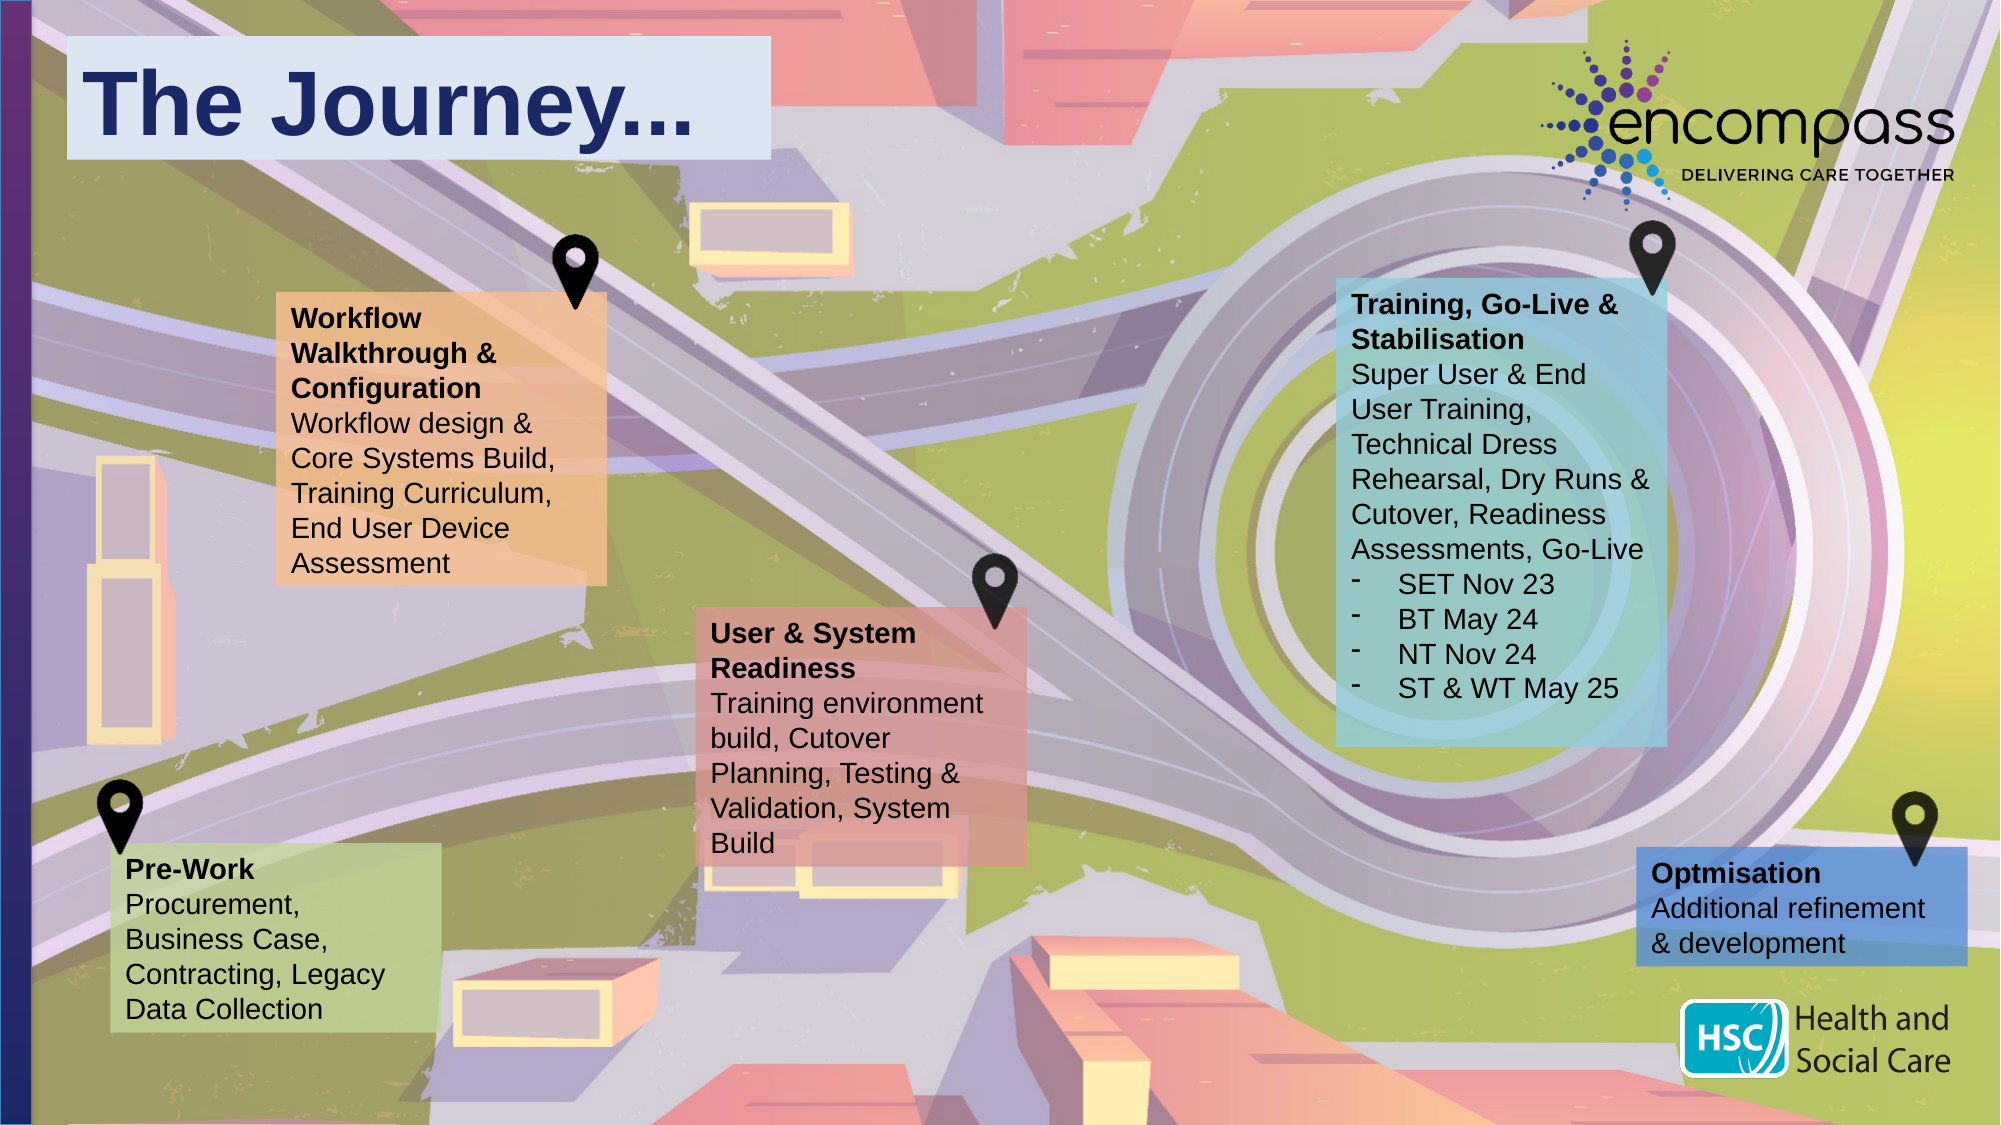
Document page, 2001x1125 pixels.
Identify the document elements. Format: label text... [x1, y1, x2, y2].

list The Journey... [67, 36, 772, 160]
list [89, 219, 1451, 1060]
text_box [1335, 205, 1706, 753]
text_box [66, 764, 442, 1000]
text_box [1636, 776, 1968, 969]
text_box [695, 538, 1048, 870]
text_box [275, 218, 629, 590]
